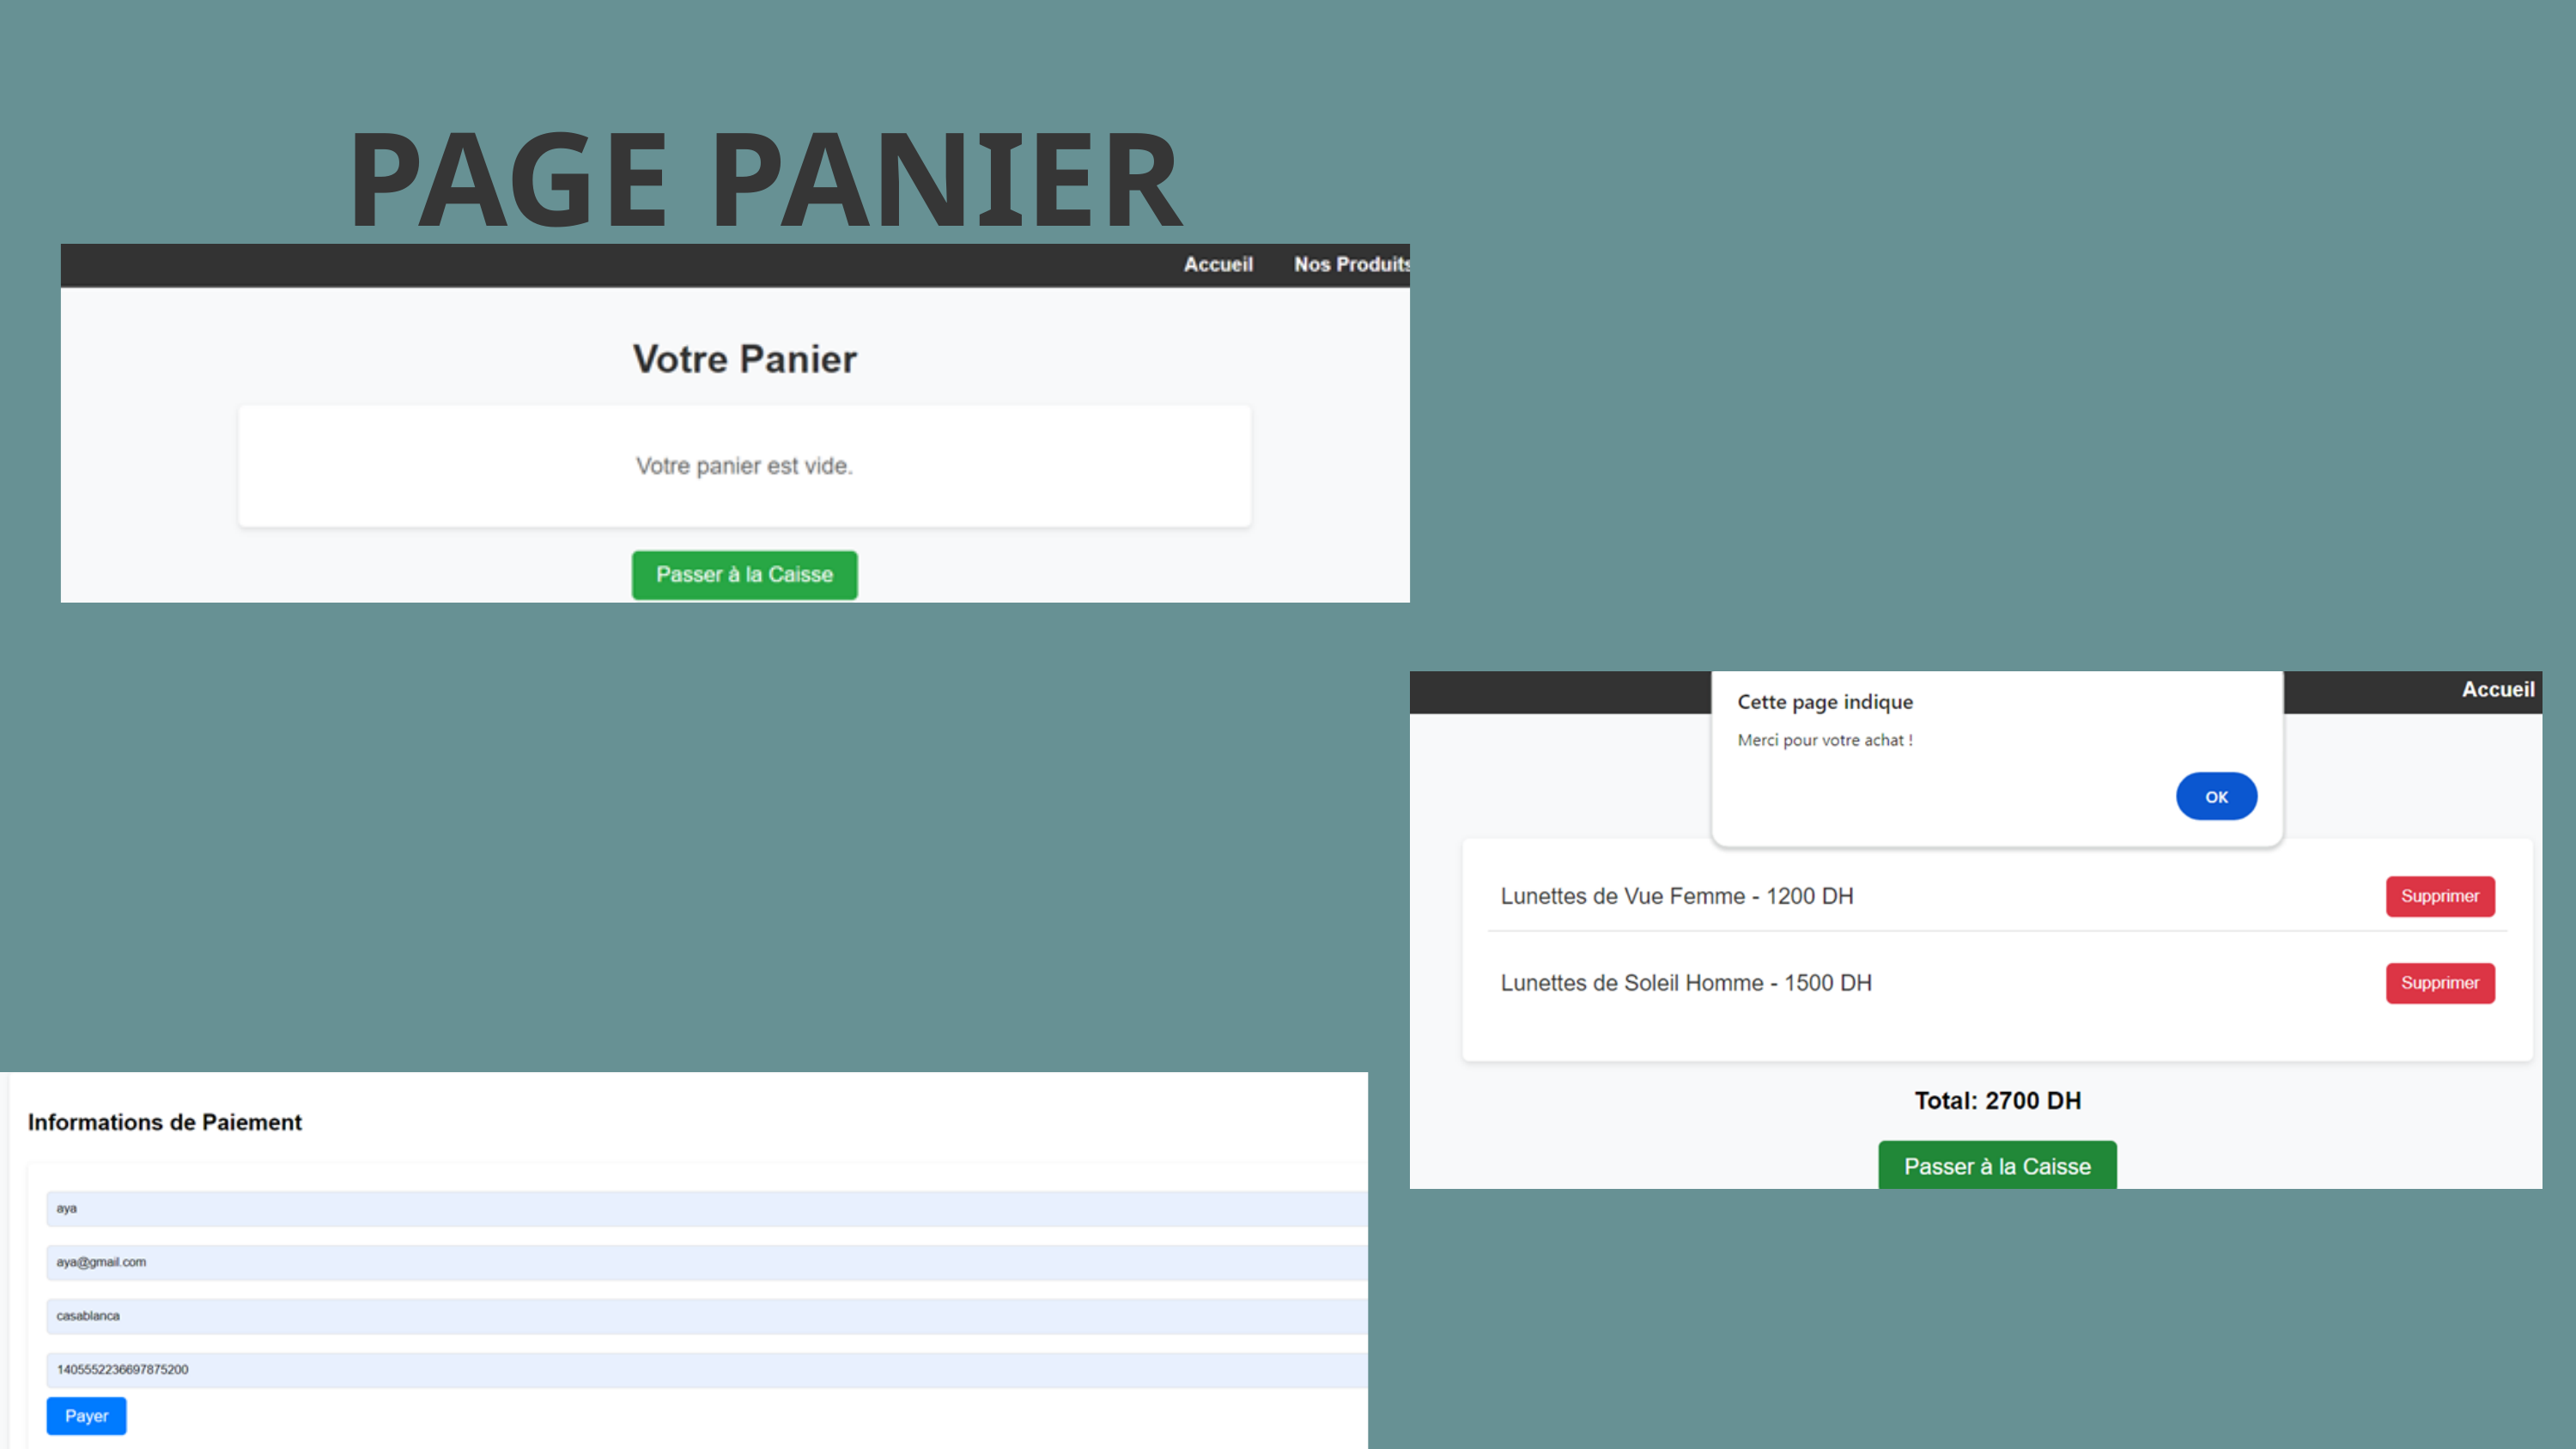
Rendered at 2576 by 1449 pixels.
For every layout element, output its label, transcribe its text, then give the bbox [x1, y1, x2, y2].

text_box [1410, 671, 2543, 1189]
text_box [60, 252, 1411, 603]
text_box PAGE PANIER [0, 70, 1560, 252]
text_box [0, 1072, 1369, 1449]
